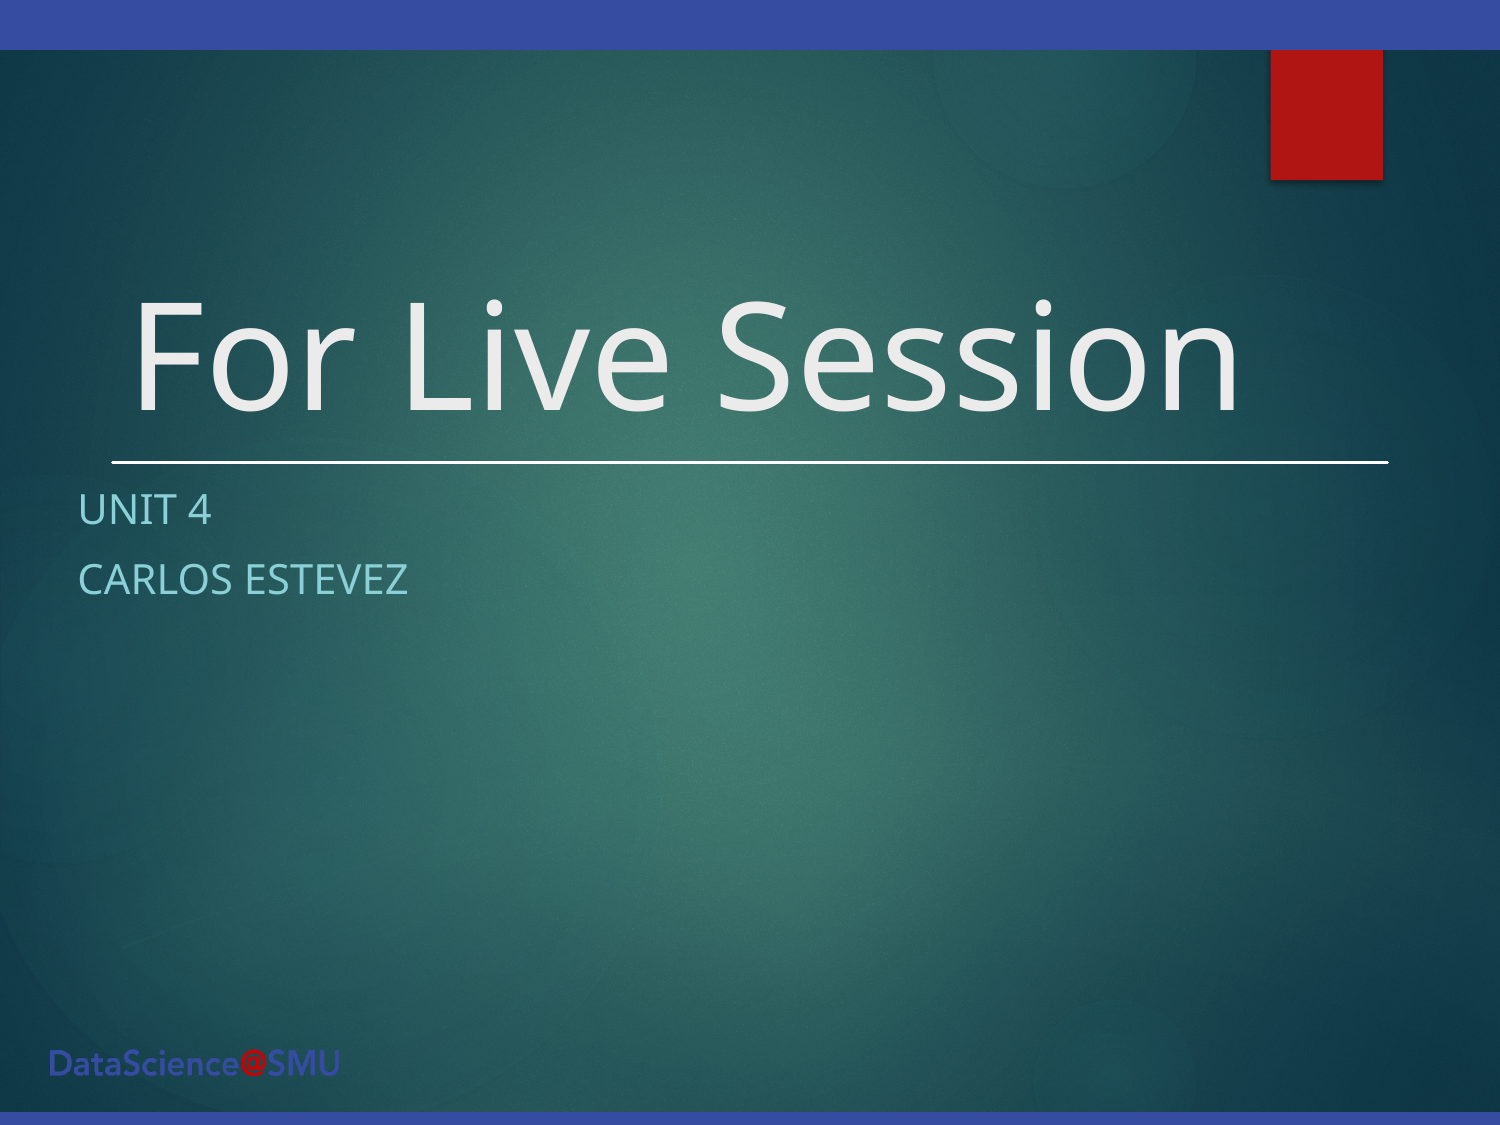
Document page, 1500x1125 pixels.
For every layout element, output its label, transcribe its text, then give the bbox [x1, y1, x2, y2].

subtitle Unit 4 Carlos estevez [62, 474, 1463, 763]
picture [50, 1049, 339, 1076]
title For Live Session [112, 299, 1500, 448]
